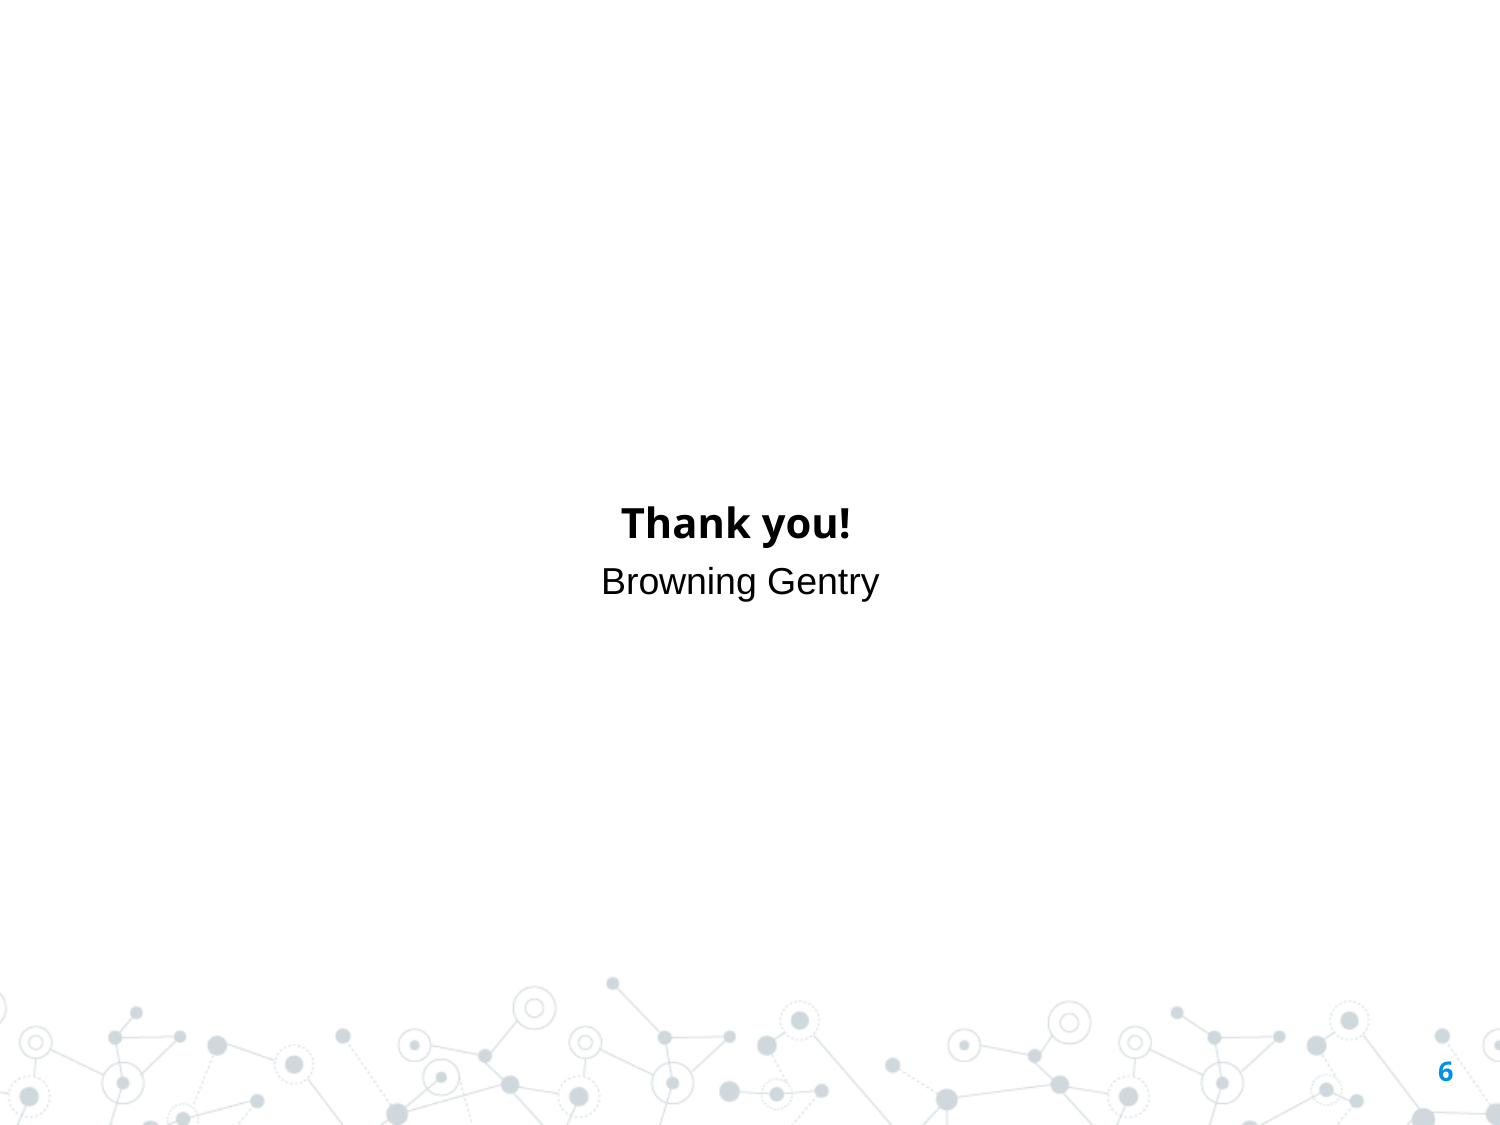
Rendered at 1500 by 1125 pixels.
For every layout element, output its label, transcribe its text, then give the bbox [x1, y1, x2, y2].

slide_number 6 [1378, 1038, 1469, 1125]
picture [0, 0, 1500, 1125]
text_box Thank you! [605, 374, 1066, 563]
text_box Browning Gentry [586, 549, 950, 638]
